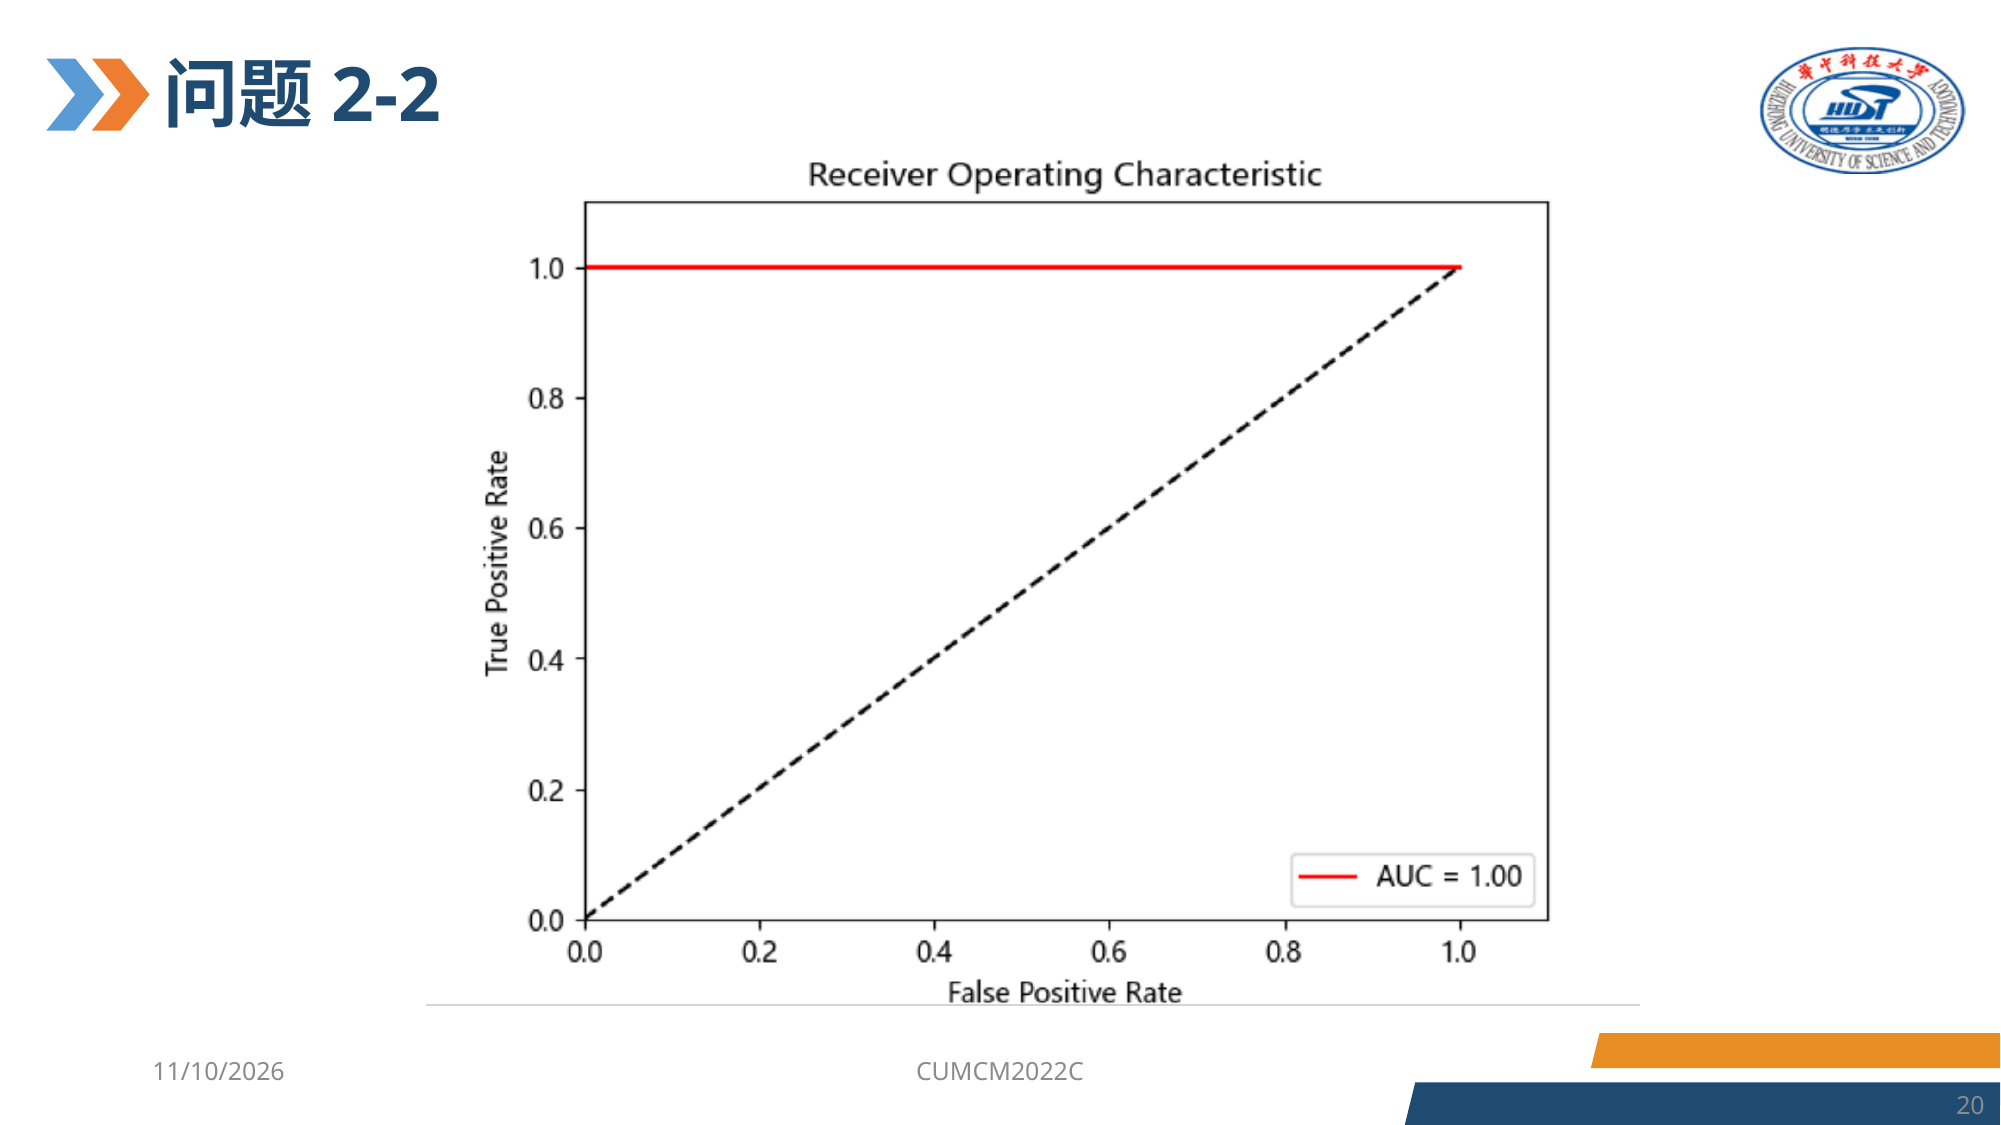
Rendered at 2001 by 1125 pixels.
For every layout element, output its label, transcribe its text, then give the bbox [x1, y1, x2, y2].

picture [1759, 46, 1966, 174]
title 问题2-2 [149, 49, 1875, 146]
slide_number 20 [1549, 1076, 2000, 1125]
footer CUMCM2022C [662, 1042, 1338, 1103]
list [426, 145, 1640, 1008]
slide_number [137, 1042, 588, 1103]
